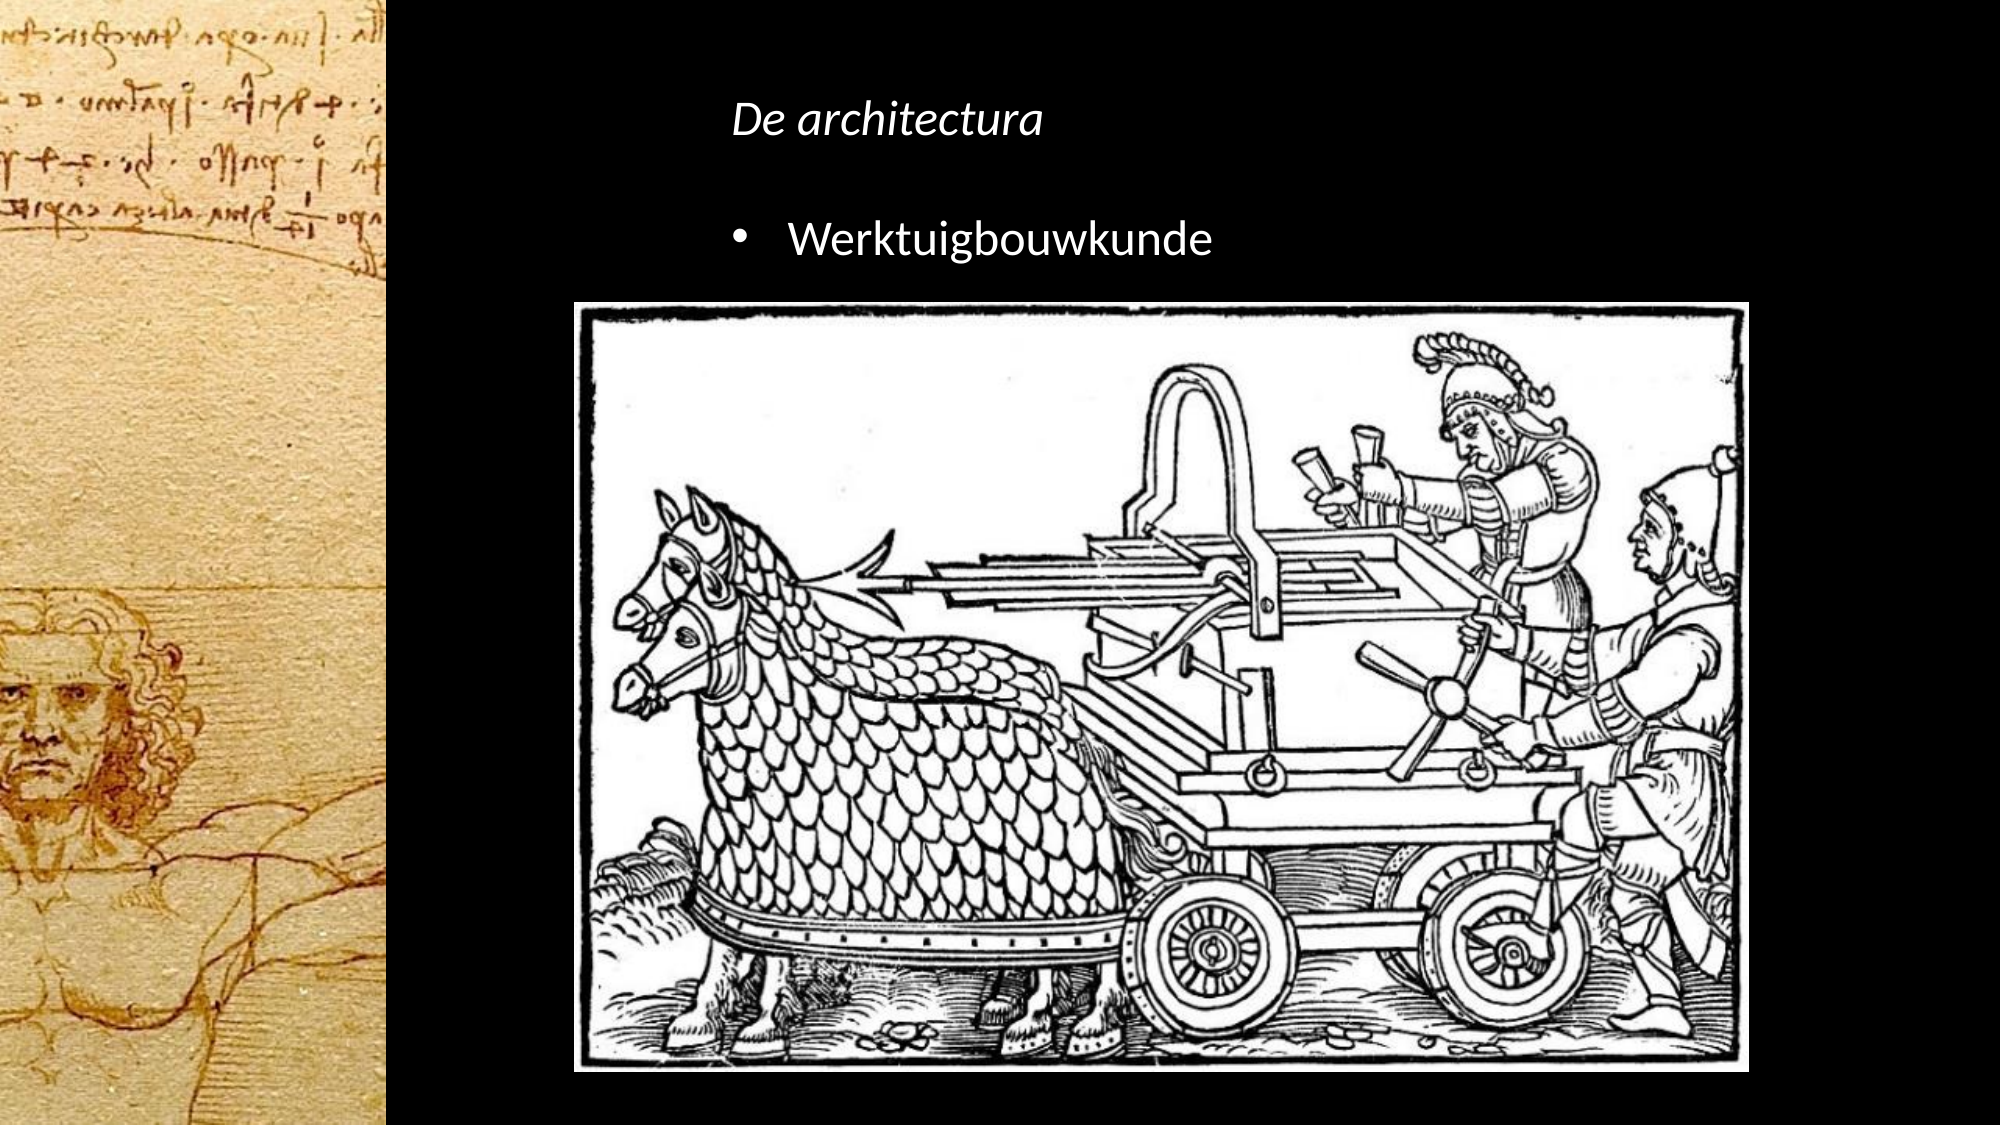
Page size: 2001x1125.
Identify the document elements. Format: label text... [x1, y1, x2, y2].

text_box De architectura Werktuigbouwkunde [716, 78, 1674, 273]
picture [574, 302, 1749, 1072]
picture [0, 0, 386, 1125]
